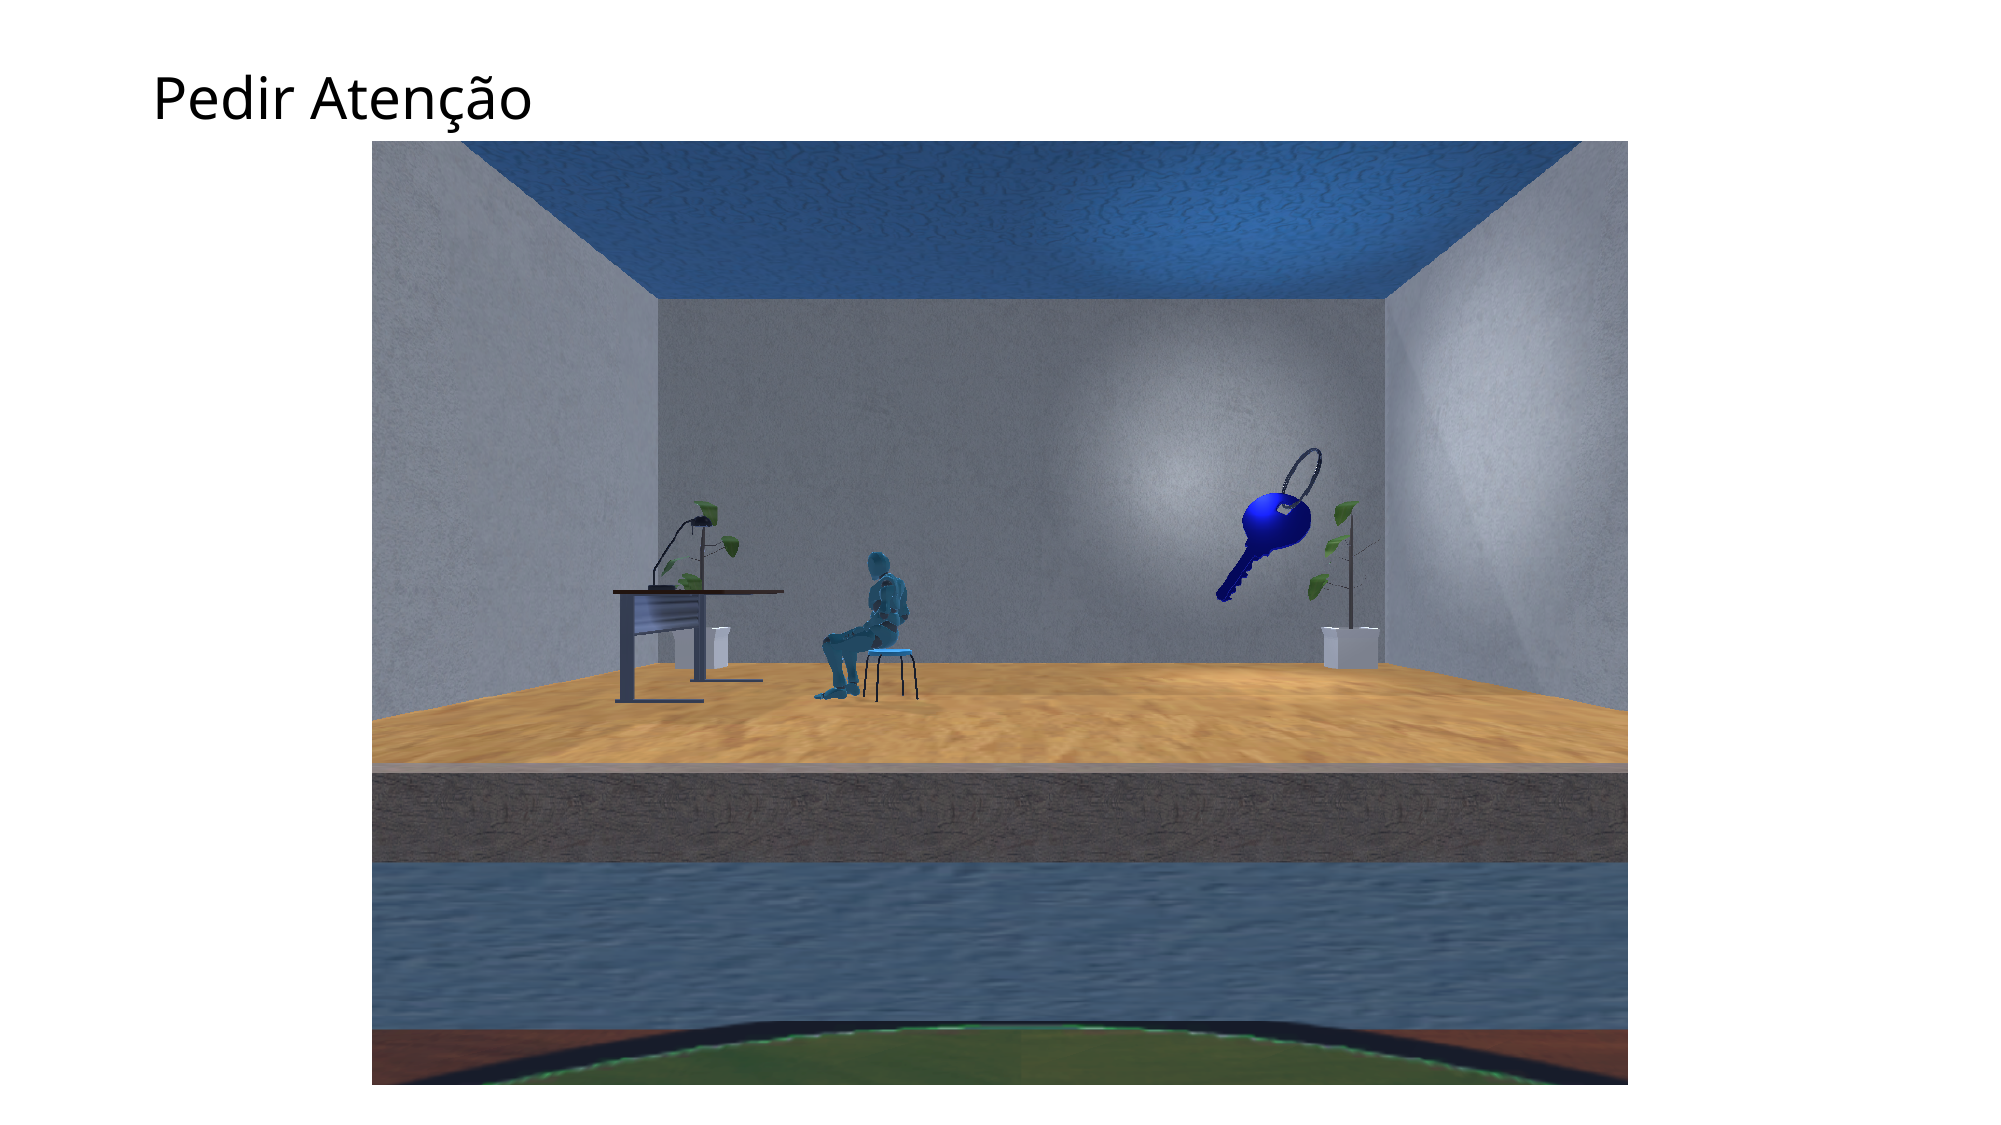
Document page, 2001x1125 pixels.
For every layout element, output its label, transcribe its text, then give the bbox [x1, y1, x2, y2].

title Pedir Atenção [137, 59, 1863, 142]
picture [372, 141, 1628, 1085]
